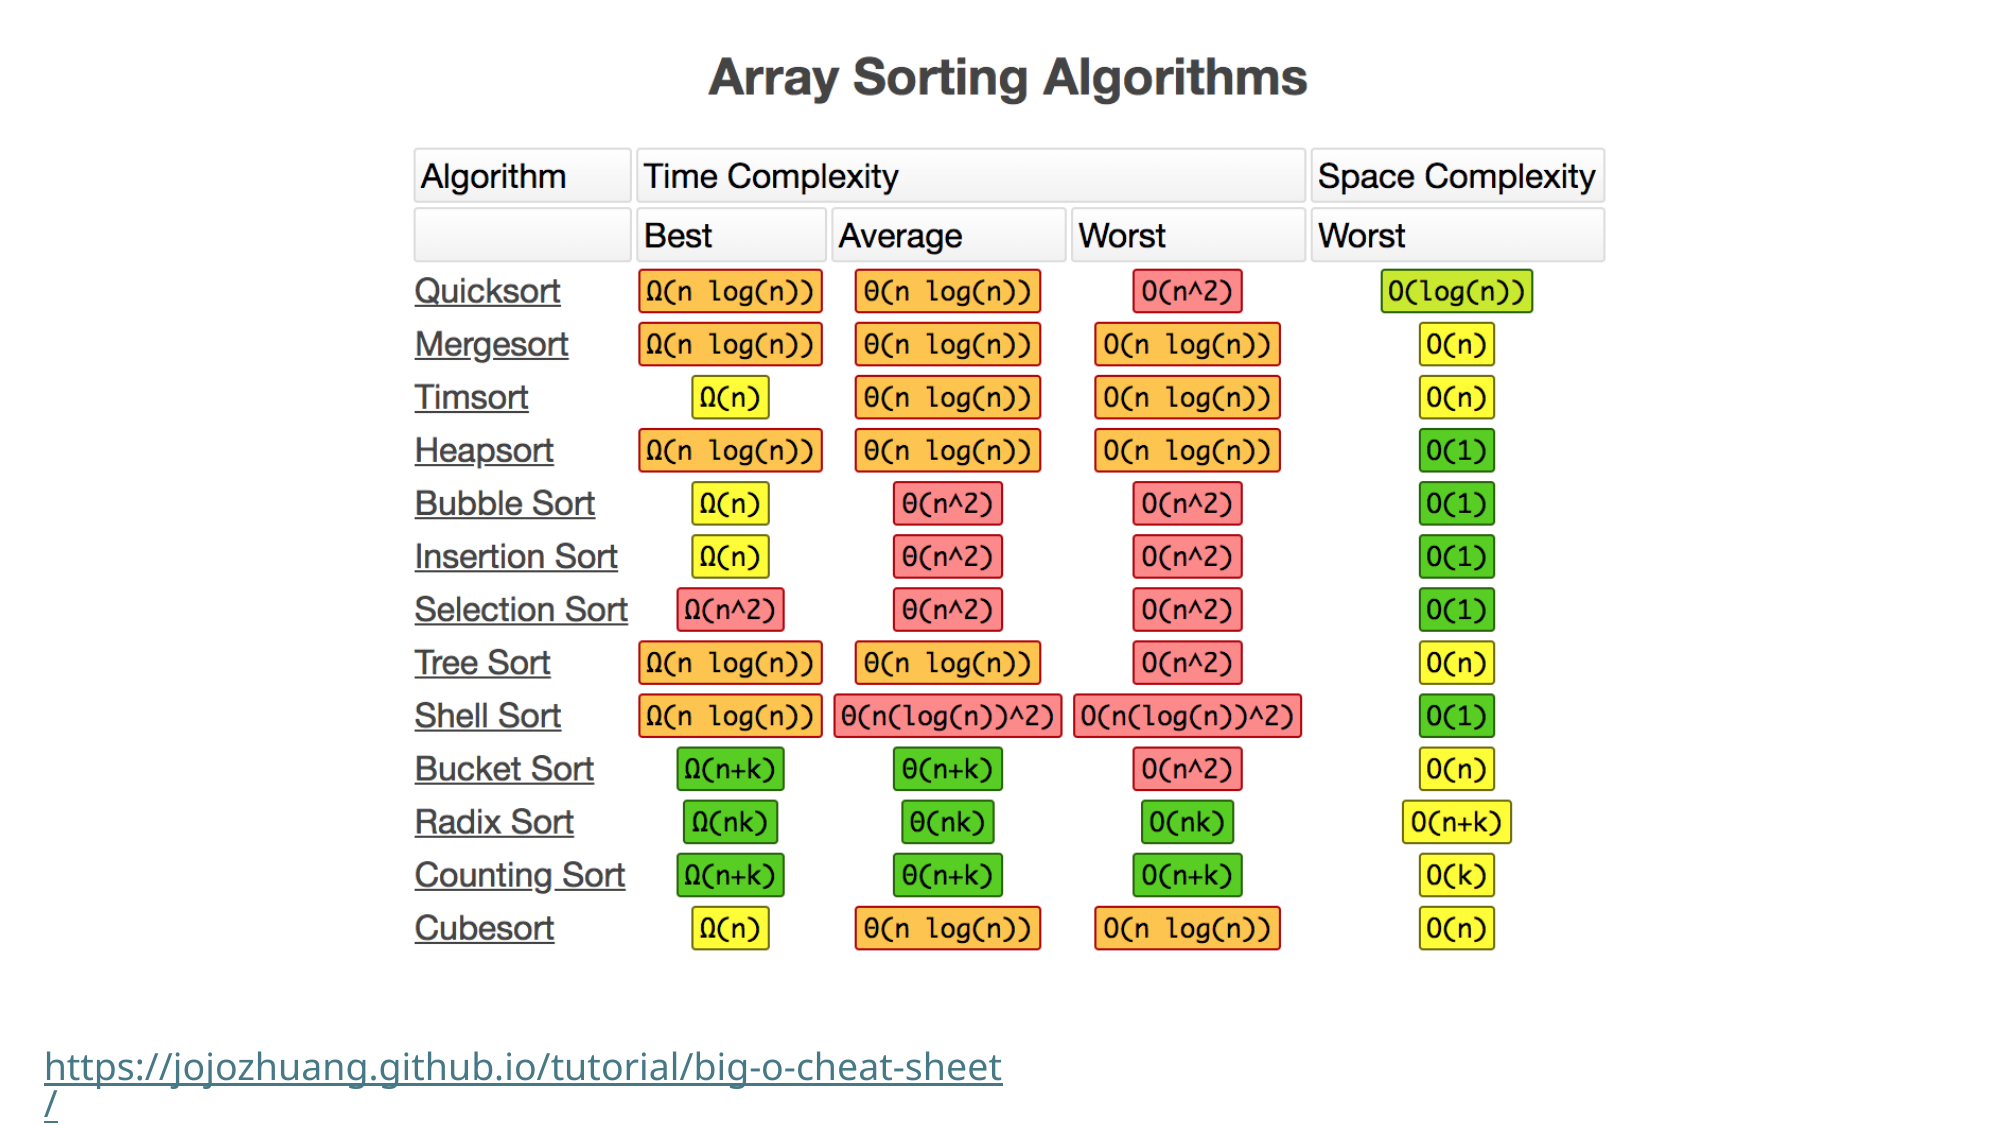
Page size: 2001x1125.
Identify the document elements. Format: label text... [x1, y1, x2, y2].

picture [0, 0, 2000, 1013]
text_box https://jojozhuang.github.io/tutorial/big-o-cheat-sheet/ [29, 1035, 1029, 1102]
